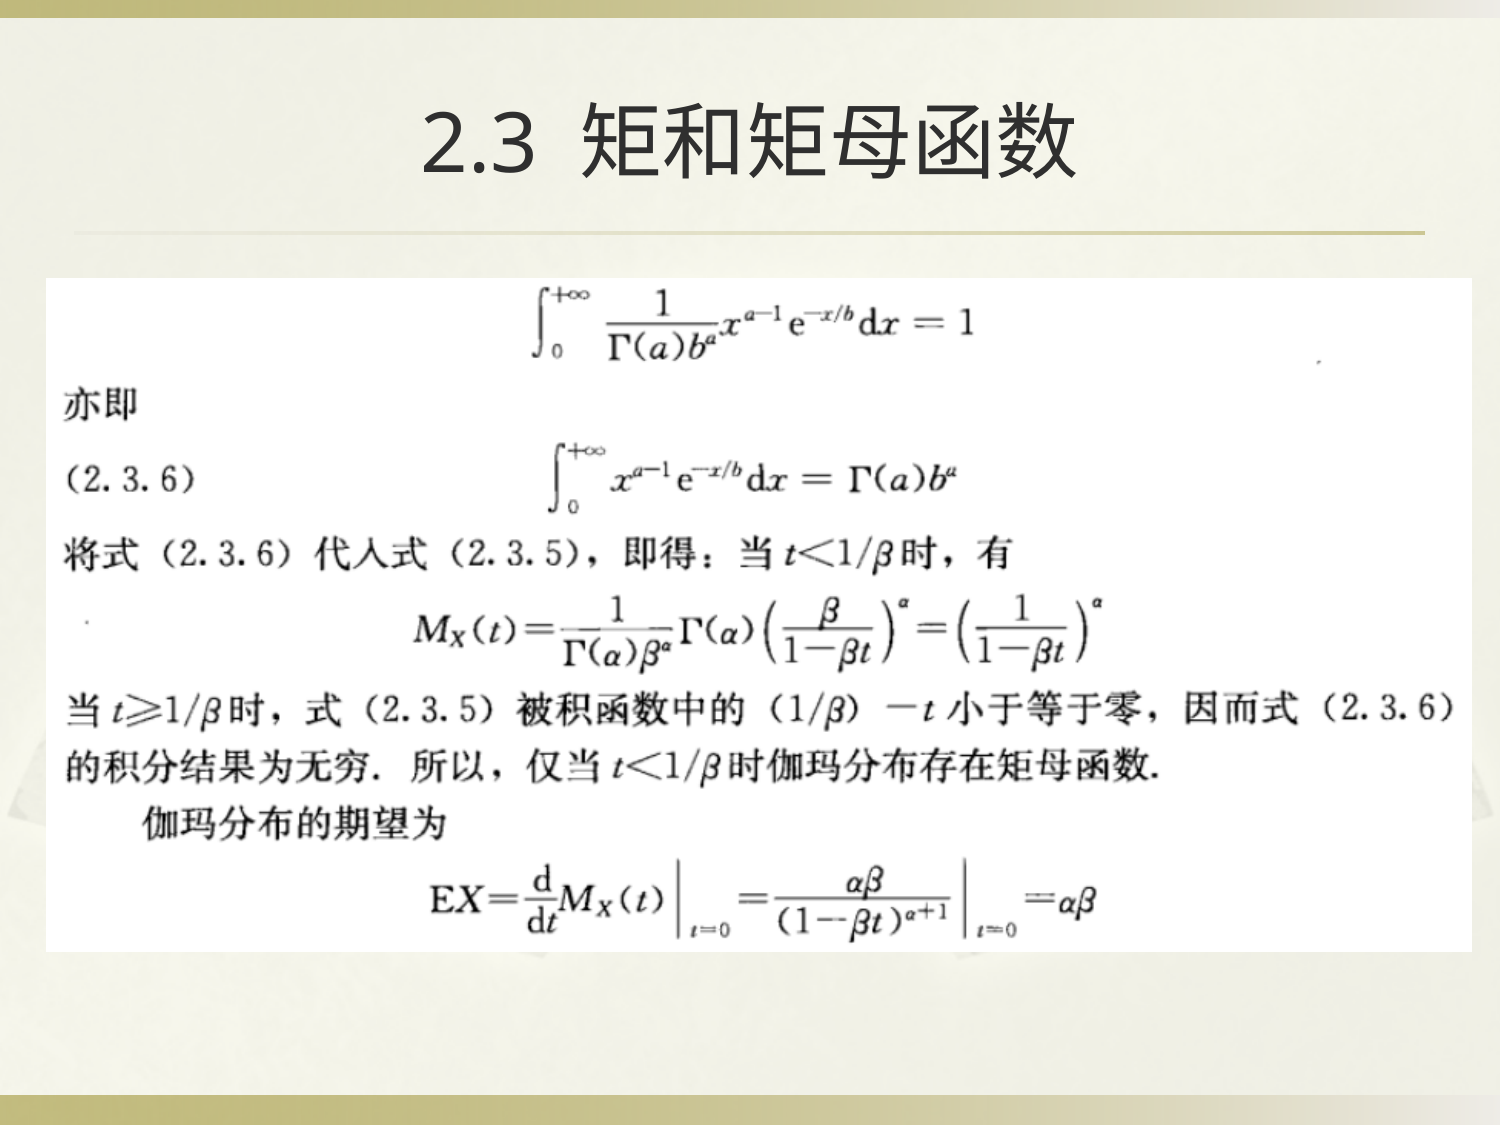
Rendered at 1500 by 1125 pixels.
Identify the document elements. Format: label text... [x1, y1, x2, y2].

picture [45, 278, 1472, 953]
title 2.3 矩和矩母函数 [75, 45, 1425, 233]
